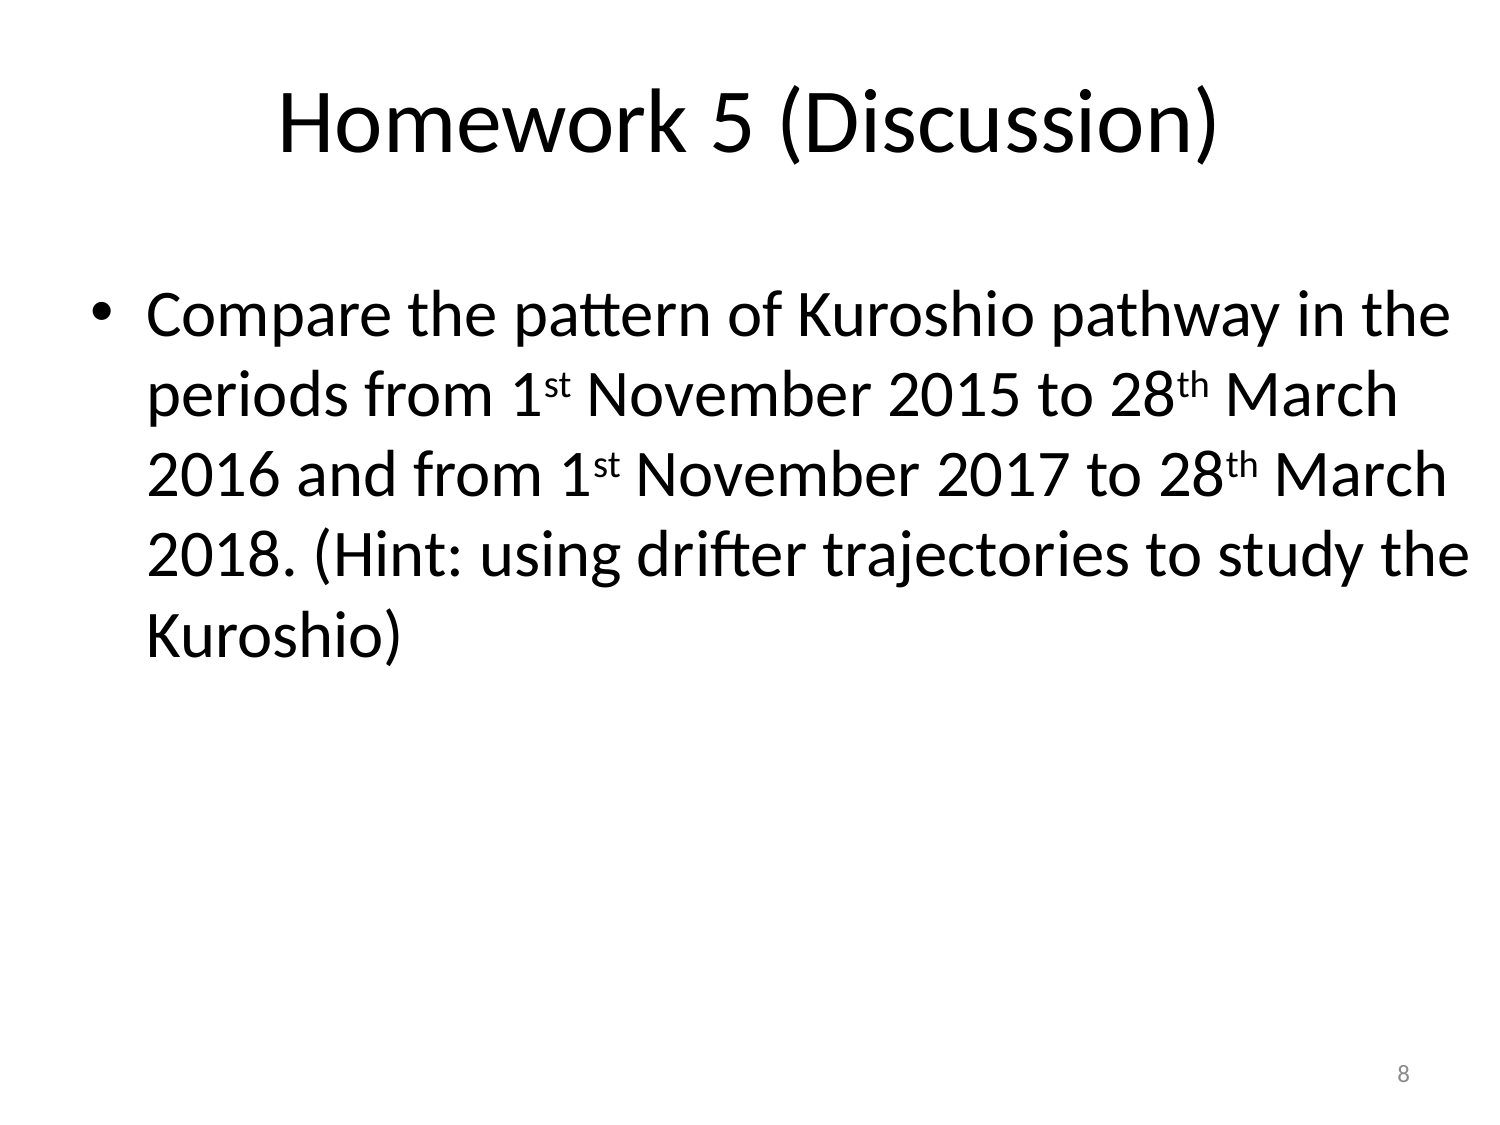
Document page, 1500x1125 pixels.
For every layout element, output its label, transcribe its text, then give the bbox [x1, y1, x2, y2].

list Compare the pattern of Kuroshio pathway in the periods from 1st November 2015 to 28th March 2016 and from 1st November 2017 to 28th March 2018. (Hint: using drifter trajectories to study the Kuroshio) [75, 262, 1500, 1125]
title Homework 5 (Discussion) [0, 0, 1500, 233]
slide_number 8 [1074, 1042, 1425, 1103]
